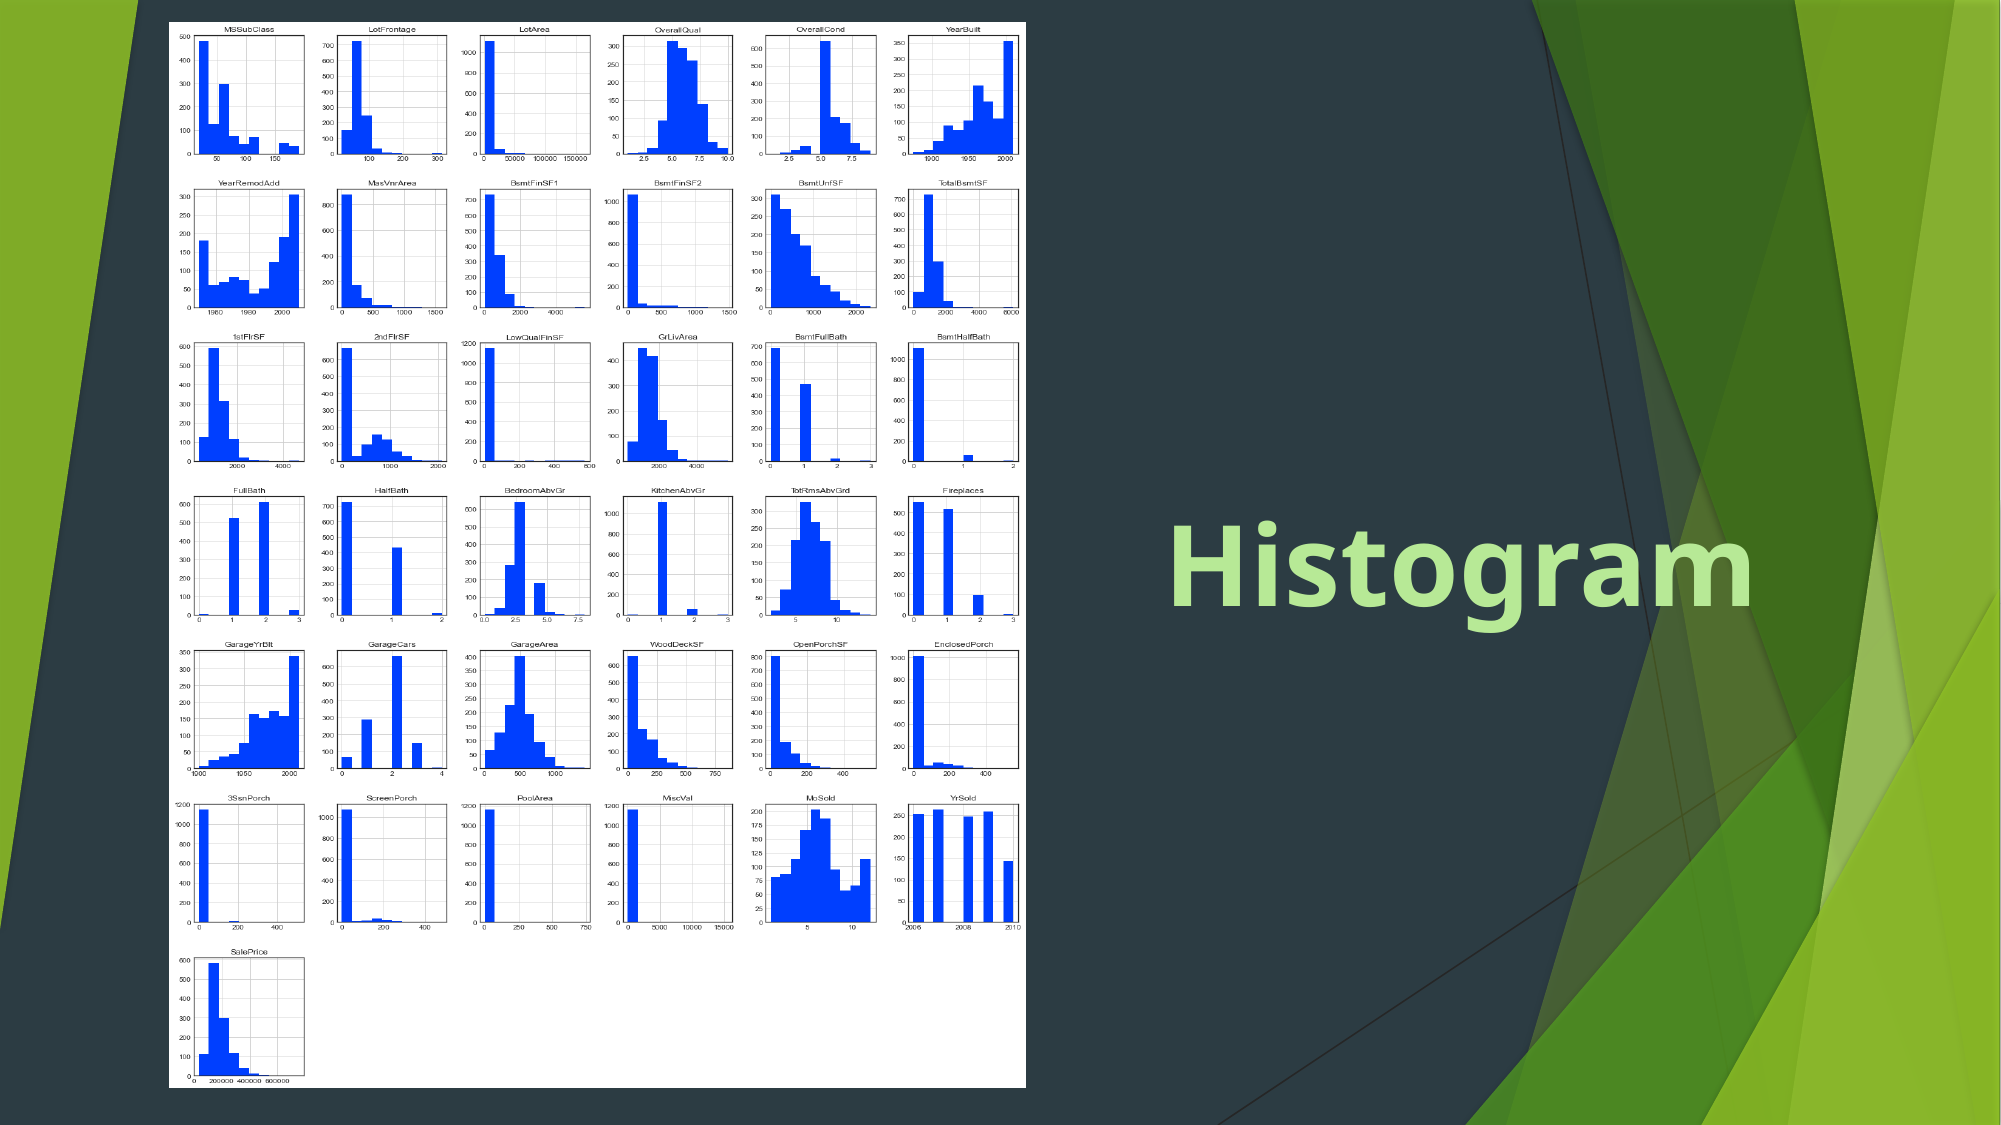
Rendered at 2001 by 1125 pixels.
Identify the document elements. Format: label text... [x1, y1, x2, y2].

text_box Histogram [1149, 486, 1773, 637]
picture [168, 22, 1027, 1089]
